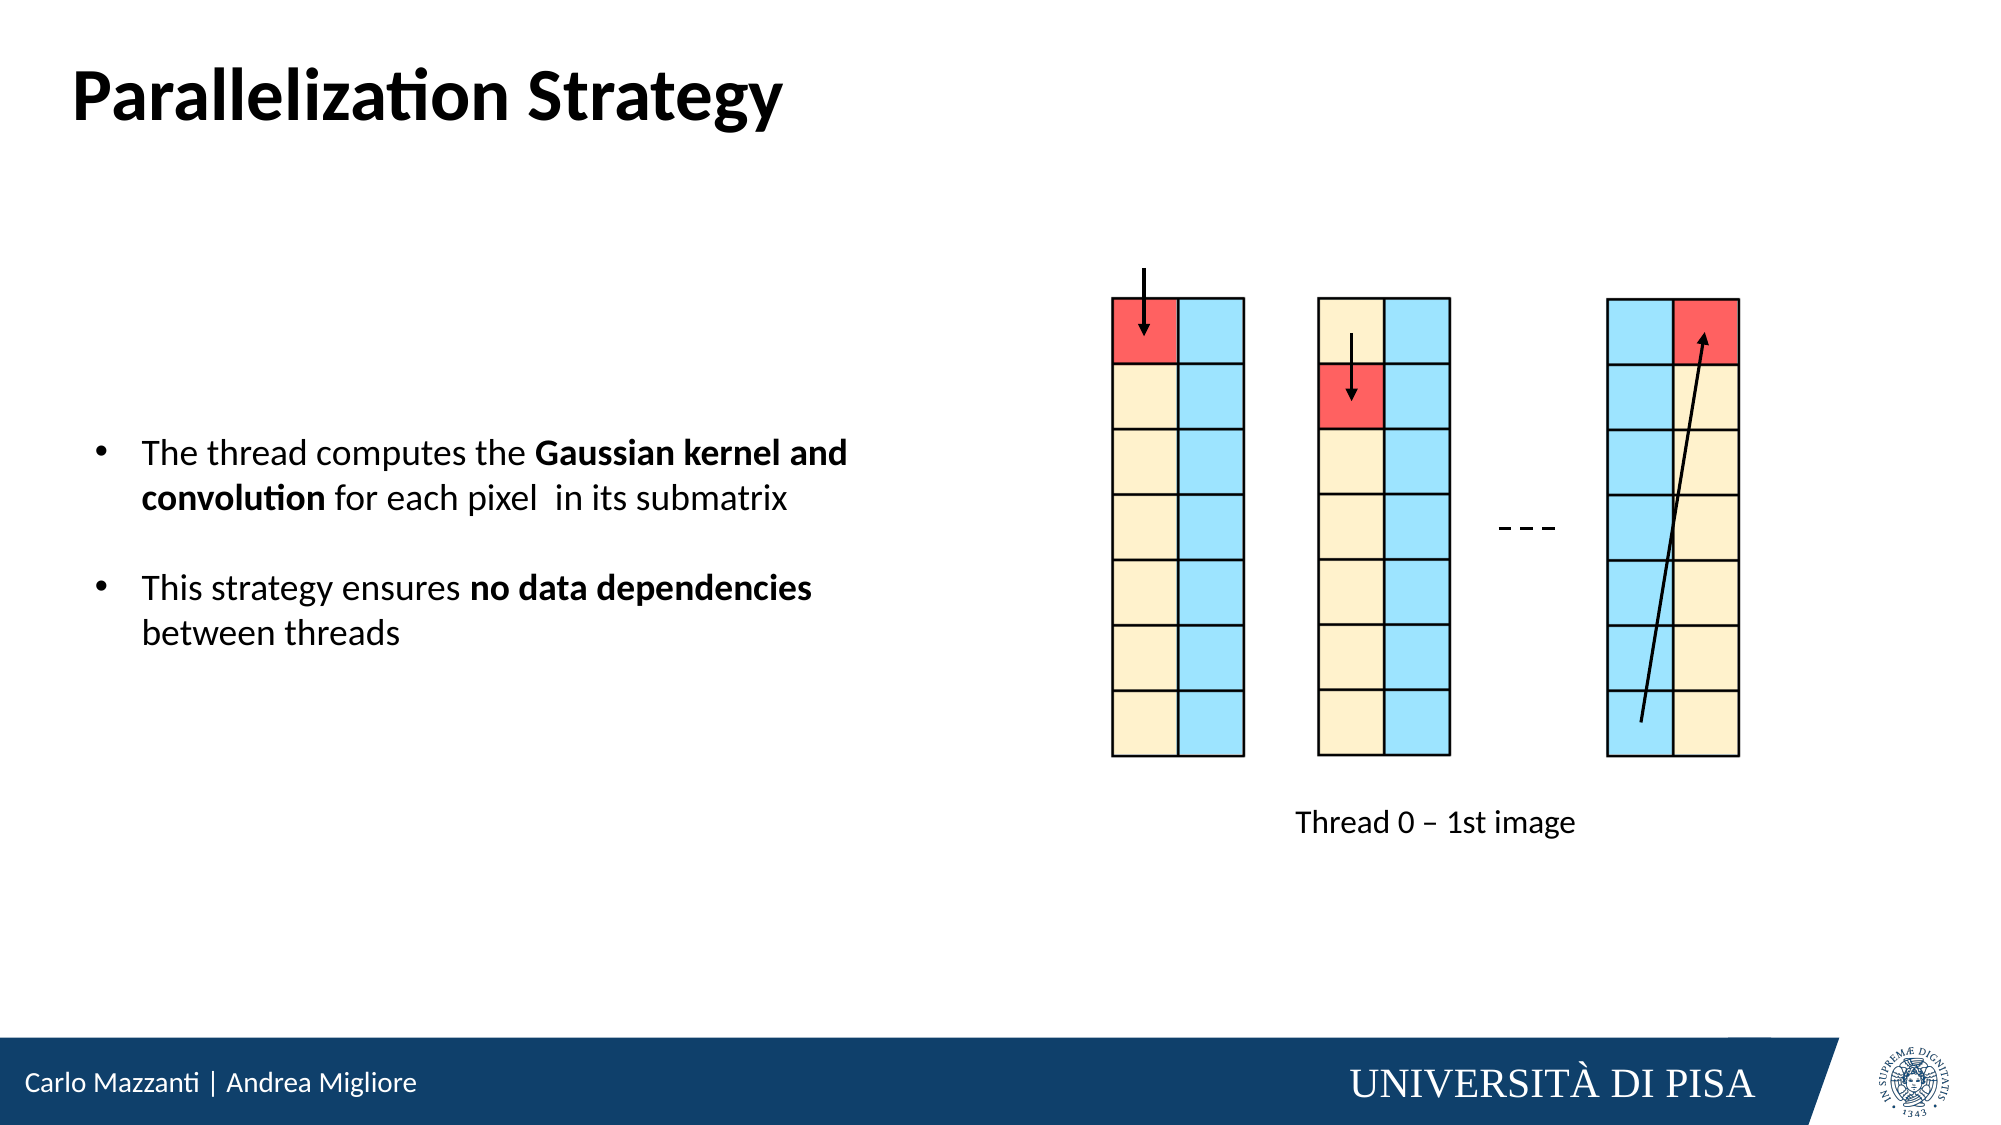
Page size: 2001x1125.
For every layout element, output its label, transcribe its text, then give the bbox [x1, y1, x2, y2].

picture [947, 297, 1903, 757]
text_box [1727, 1036, 1841, 1125]
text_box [1640, 332, 1705, 723]
text_box Università di Pisa [0, 1037, 1772, 1125]
text_box Parallelization Strategy [58, 37, 801, 143]
picture [1111, 297, 1142, 302]
picture [1879, 1047, 1949, 1117]
text_box Thread 0 – 1st image [1280, 792, 1592, 848]
text_box Carlo Mazzanti | Andrea Migliore [10, 1056, 1309, 1106]
